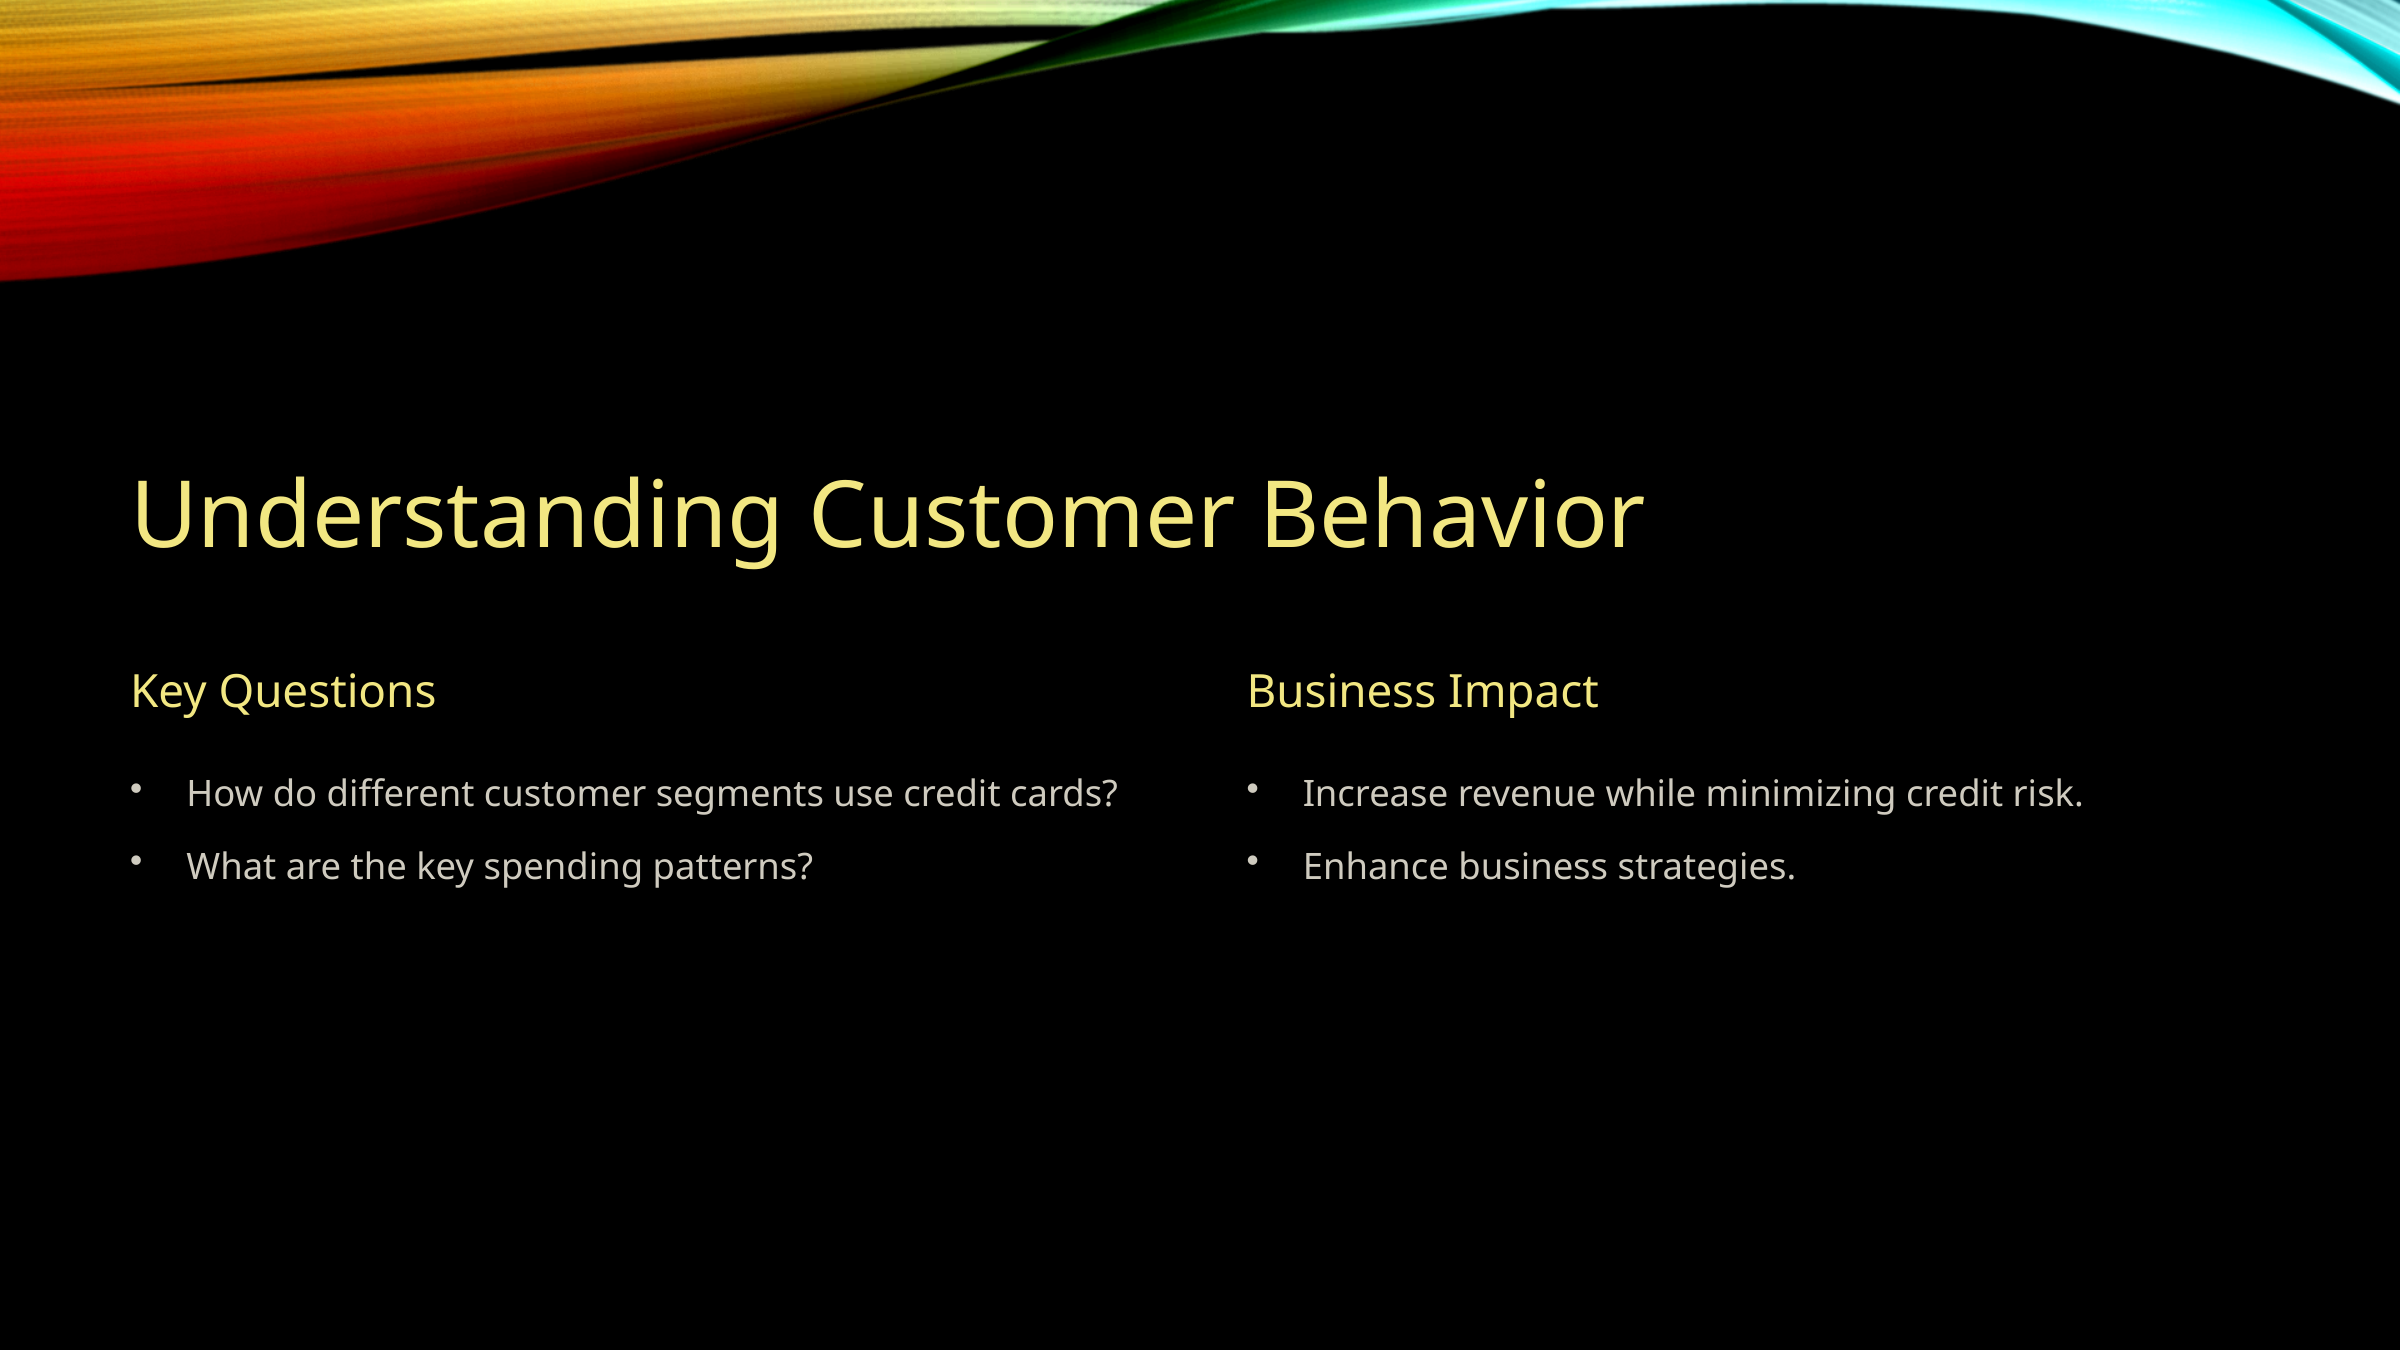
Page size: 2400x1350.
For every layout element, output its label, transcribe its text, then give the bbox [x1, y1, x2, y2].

text_box Key Questions [130, 659, 596, 718]
text_box Understanding Customer Behavior [130, 450, 1686, 567]
text_box What are the key spending patterns? [130, 827, 1155, 887]
text_box Enhance business strategies. [1246, 827, 2271, 887]
picture [0, 0, 2400, 284]
text_box How do different customer segments use credit cards? [130, 754, 1155, 815]
text_box Increase revenue while minimizing credit risk. [1246, 754, 2271, 815]
text_box Business Impact [1246, 659, 1712, 718]
